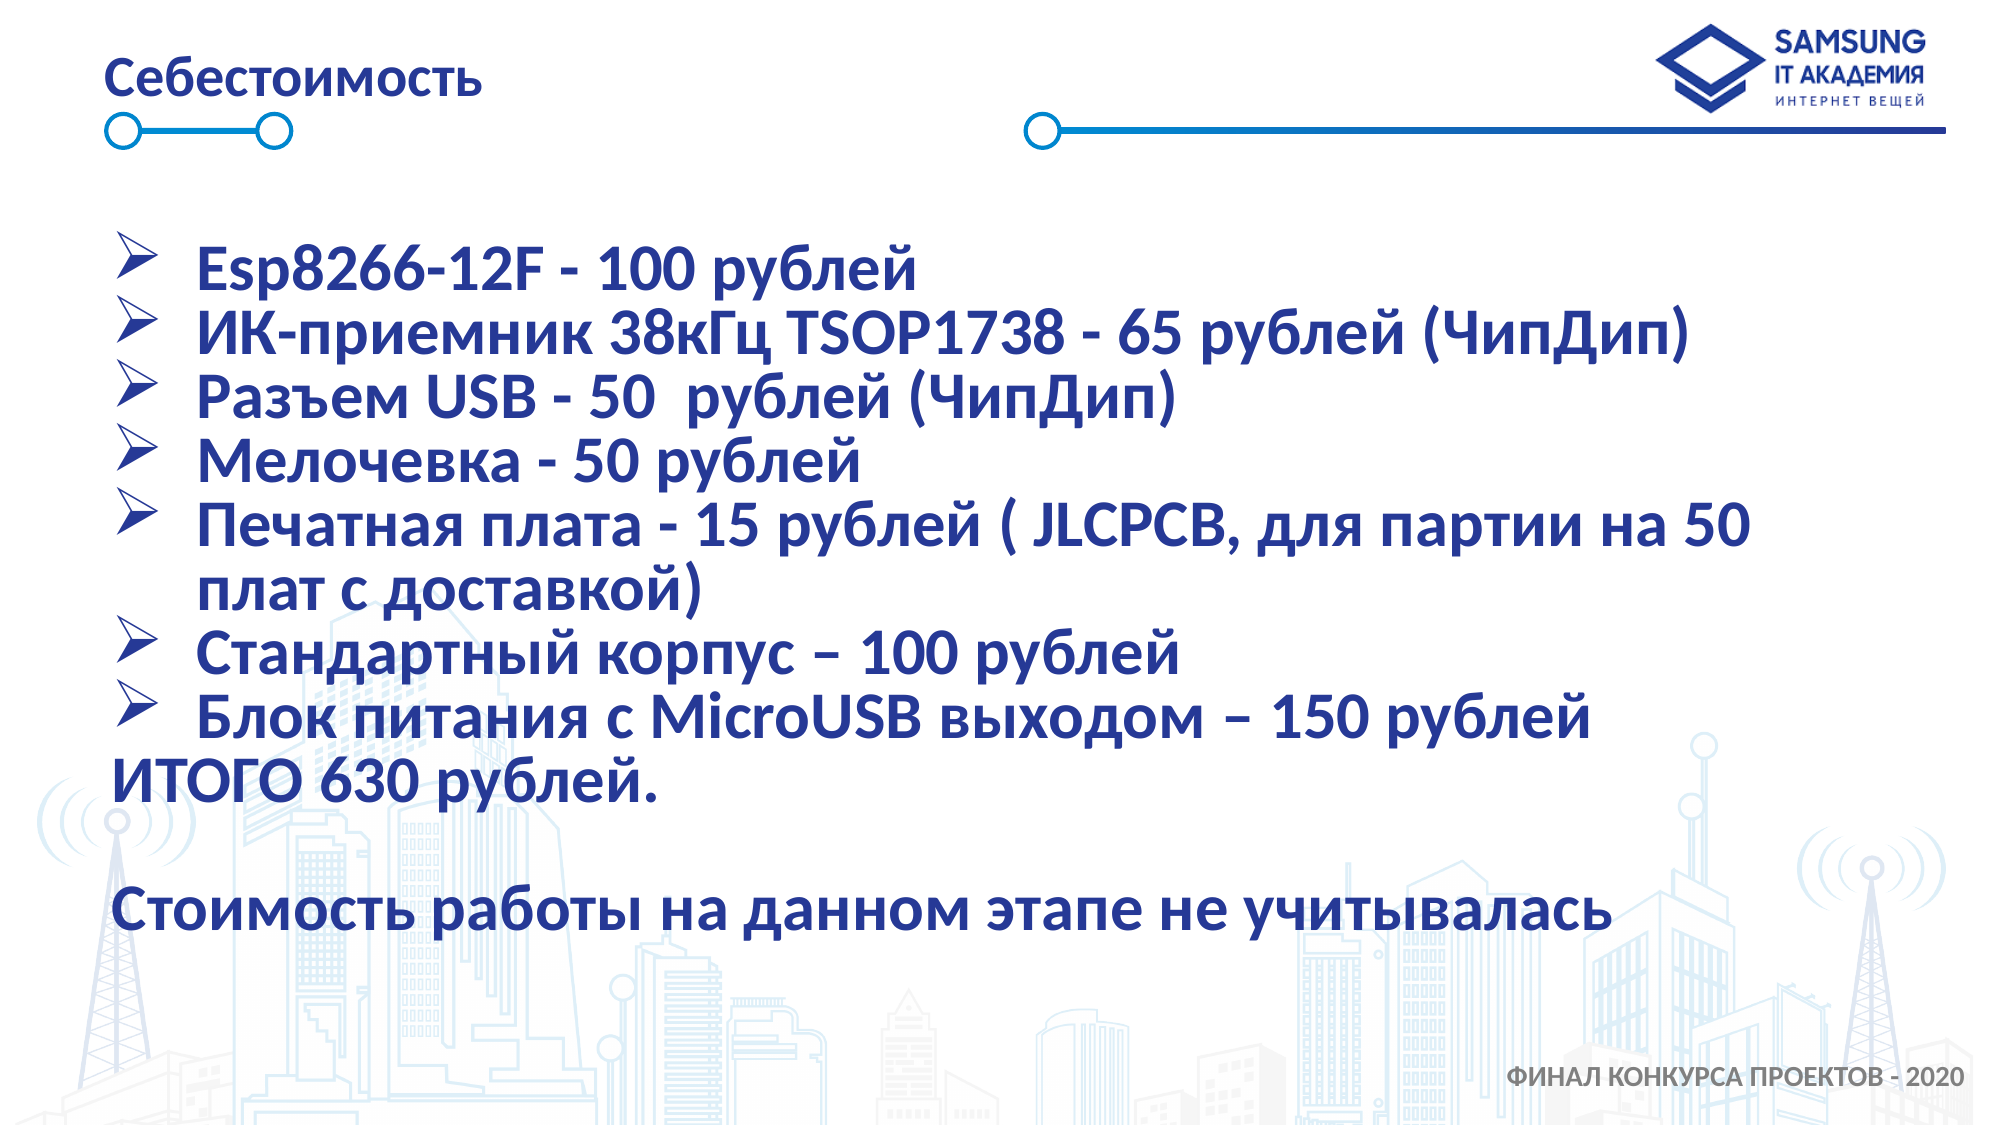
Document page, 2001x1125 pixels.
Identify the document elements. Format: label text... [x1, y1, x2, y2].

picture [1635, 16, 1946, 121]
title Себестоимость [89, 46, 1532, 113]
text_box Esp8266-12F - 100 рублей ИК-приемник 38кГц TSOP1738 - 65 рублей (ЧипДип) Разъем USB - 50 рублей (ЧипДип) Мелочевка - 50 рублей Печатная плата - 15 рублей ( JLCPCB, для партии на 50 плат с доставкой) Стандартный корпус – 100 рублей Блок питания c MicroUSB выходом – 150 рублей ИТОГО 630 рублей. Стоимость работы на данном этапе не учитывалась [97, 203, 1790, 980]
